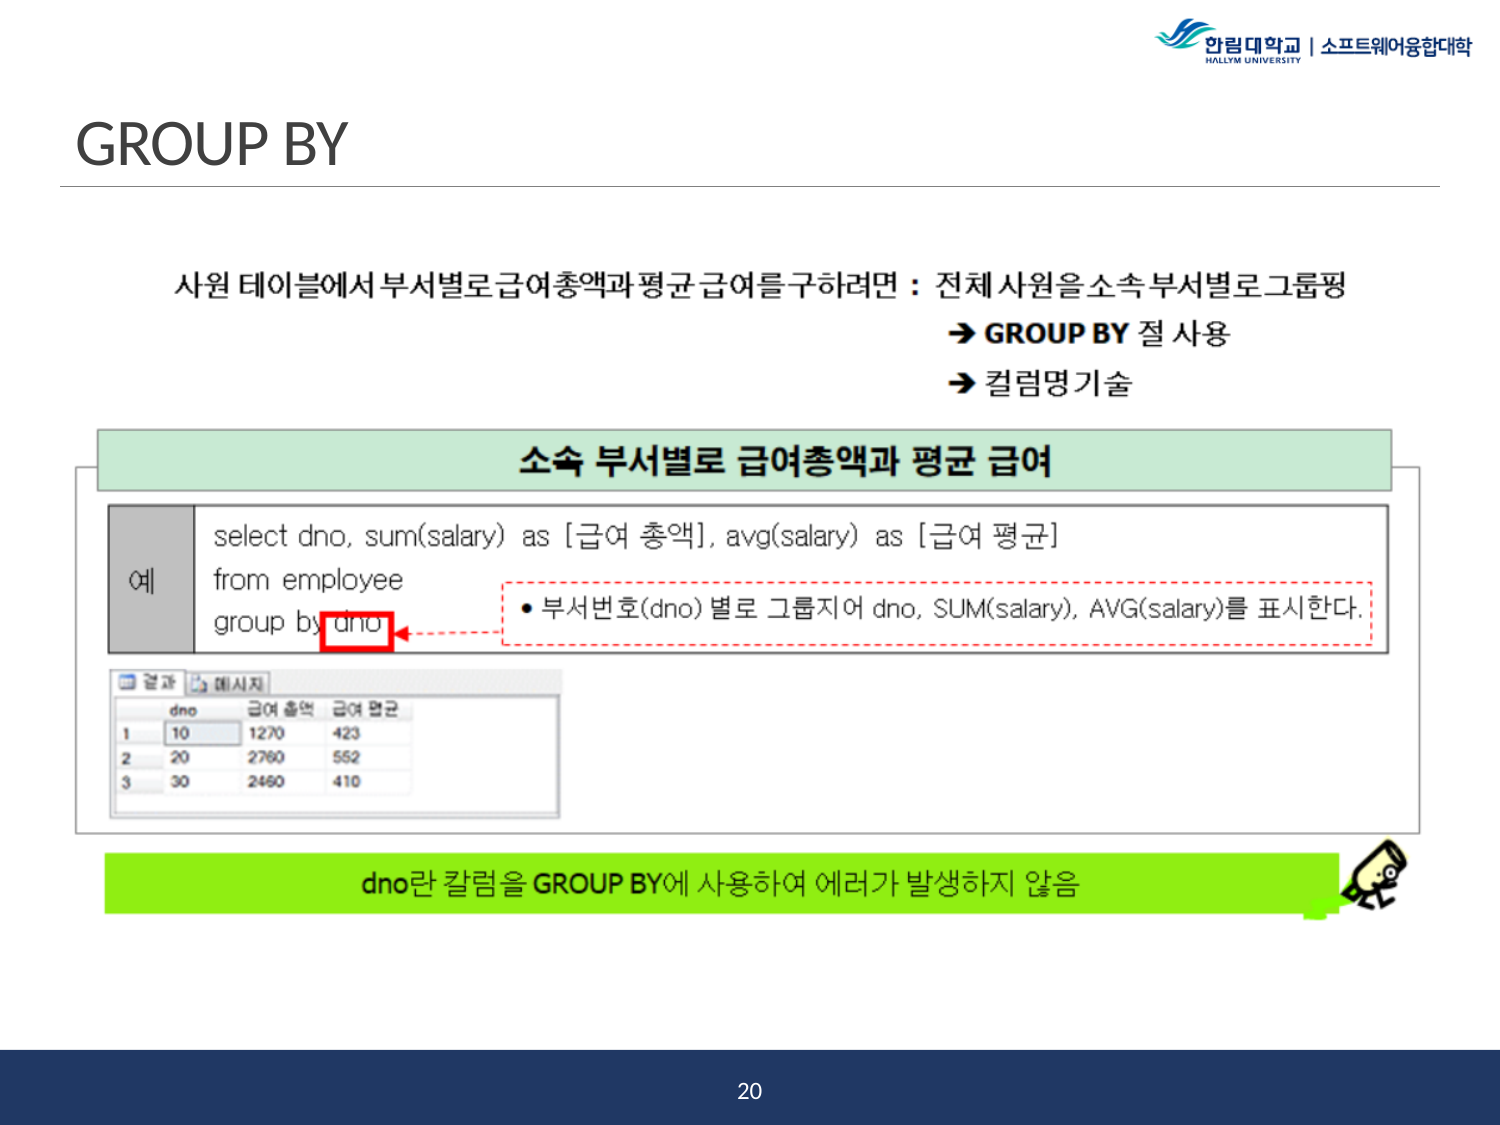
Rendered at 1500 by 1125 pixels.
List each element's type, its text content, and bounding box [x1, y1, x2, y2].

slide_number 19 [669, 1059, 831, 1120]
picture [1148, 7, 1483, 76]
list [59, 254, 1441, 932]
title GROUP BY [60, 62, 1440, 187]
